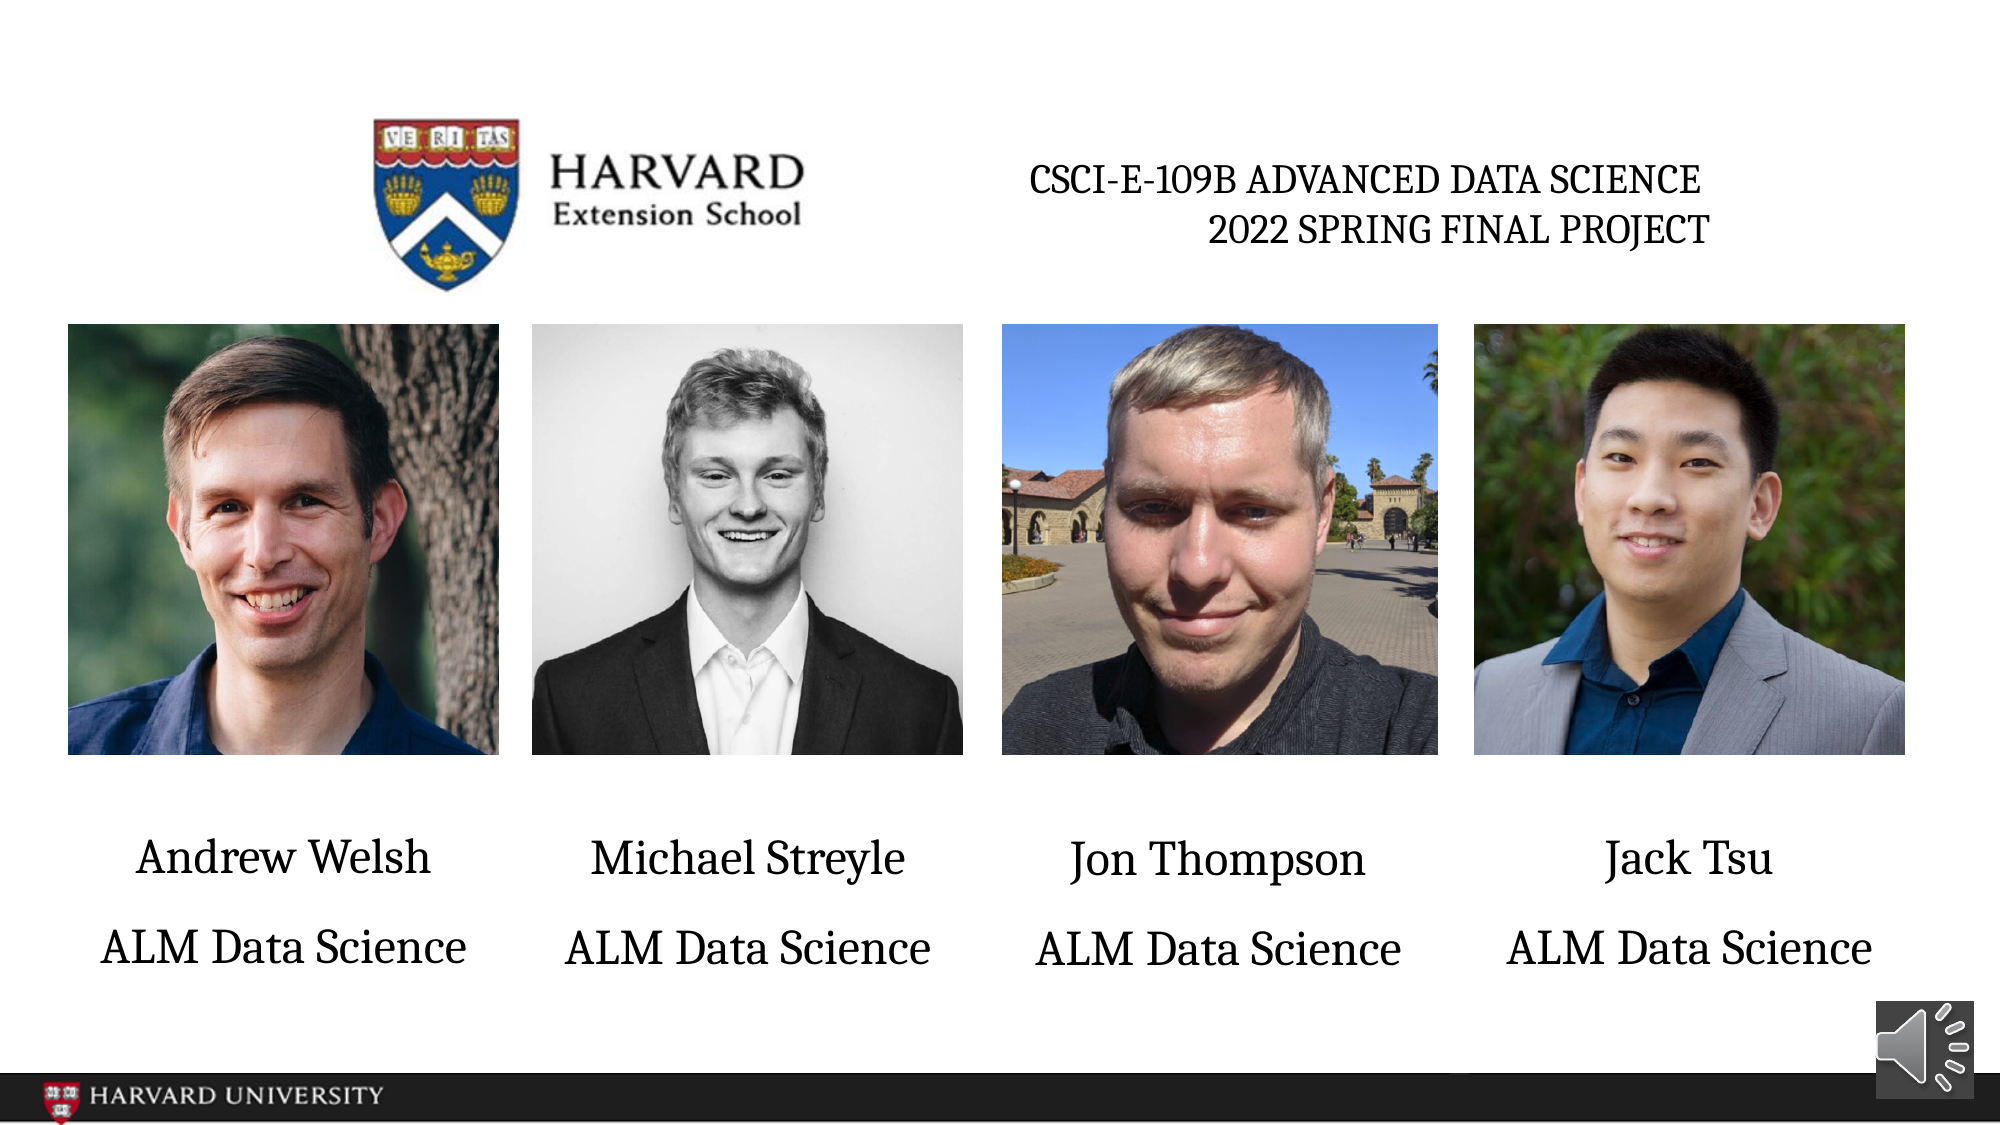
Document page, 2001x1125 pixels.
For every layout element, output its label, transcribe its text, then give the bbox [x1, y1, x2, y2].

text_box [977, 324, 1461, 974]
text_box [49, 324, 518, 972]
picture [0, 999, 2000, 1125]
picture [351, 75, 837, 320]
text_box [522, 324, 975, 973]
text_box CSCI-E-109b Advanced Data Science 2022 Spring Final Project [956, 144, 1726, 260]
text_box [1462, 324, 1923, 973]
